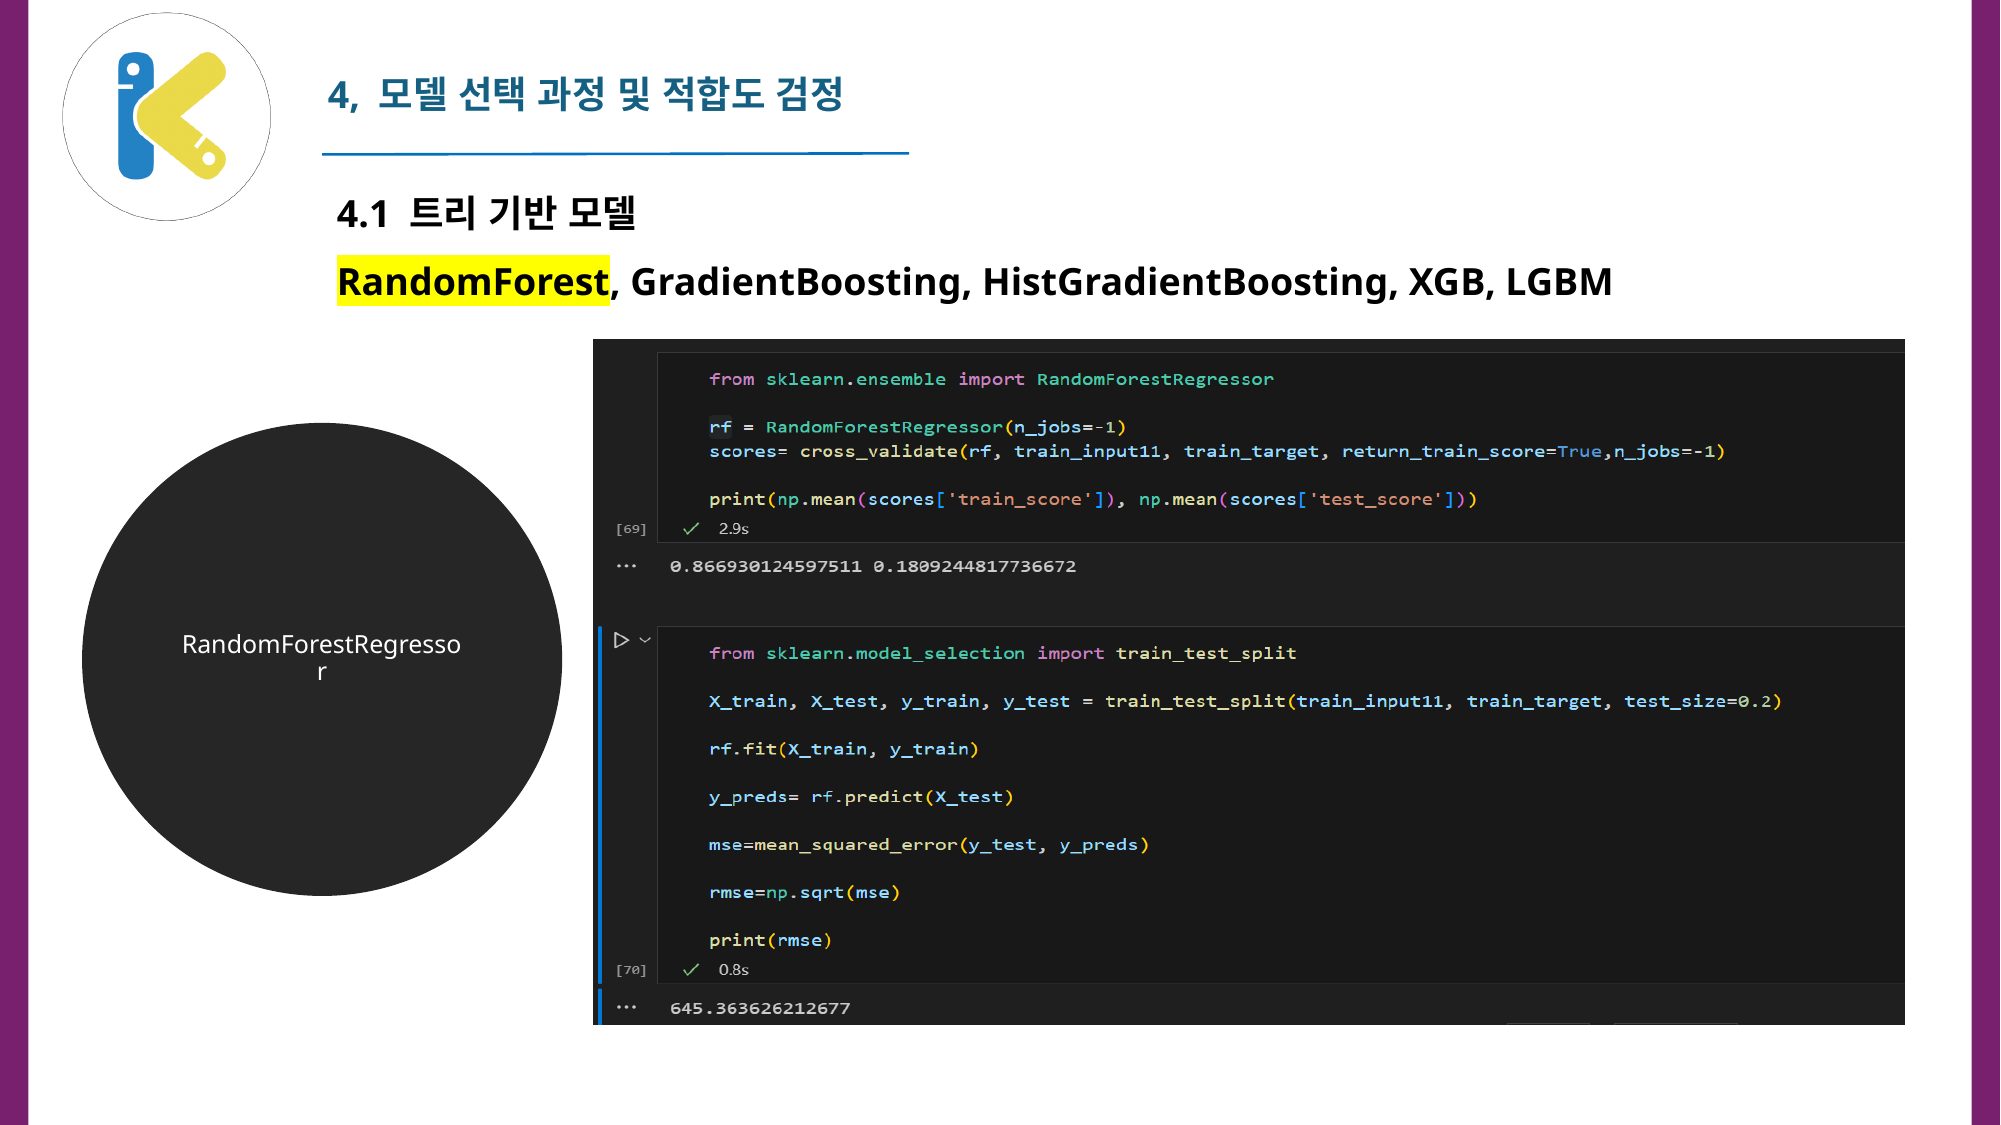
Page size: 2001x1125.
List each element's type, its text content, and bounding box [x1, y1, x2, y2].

text_box 4.1 트리 기반 모델 RandomForest, GradientBoosting, HistGradientBoosting, XGB, LGBM [322, 160, 1958, 311]
text_box RandomForestRegressor [96, 437, 548, 882]
picture [51, 2, 281, 233]
text_box 4, 모델 선택 과정 및 적합도 검정 [311, 48, 964, 139]
picture [593, 338, 1906, 1026]
text_box [1970, 0, 2000, 1125]
text_box [0, 0, 30, 1125]
